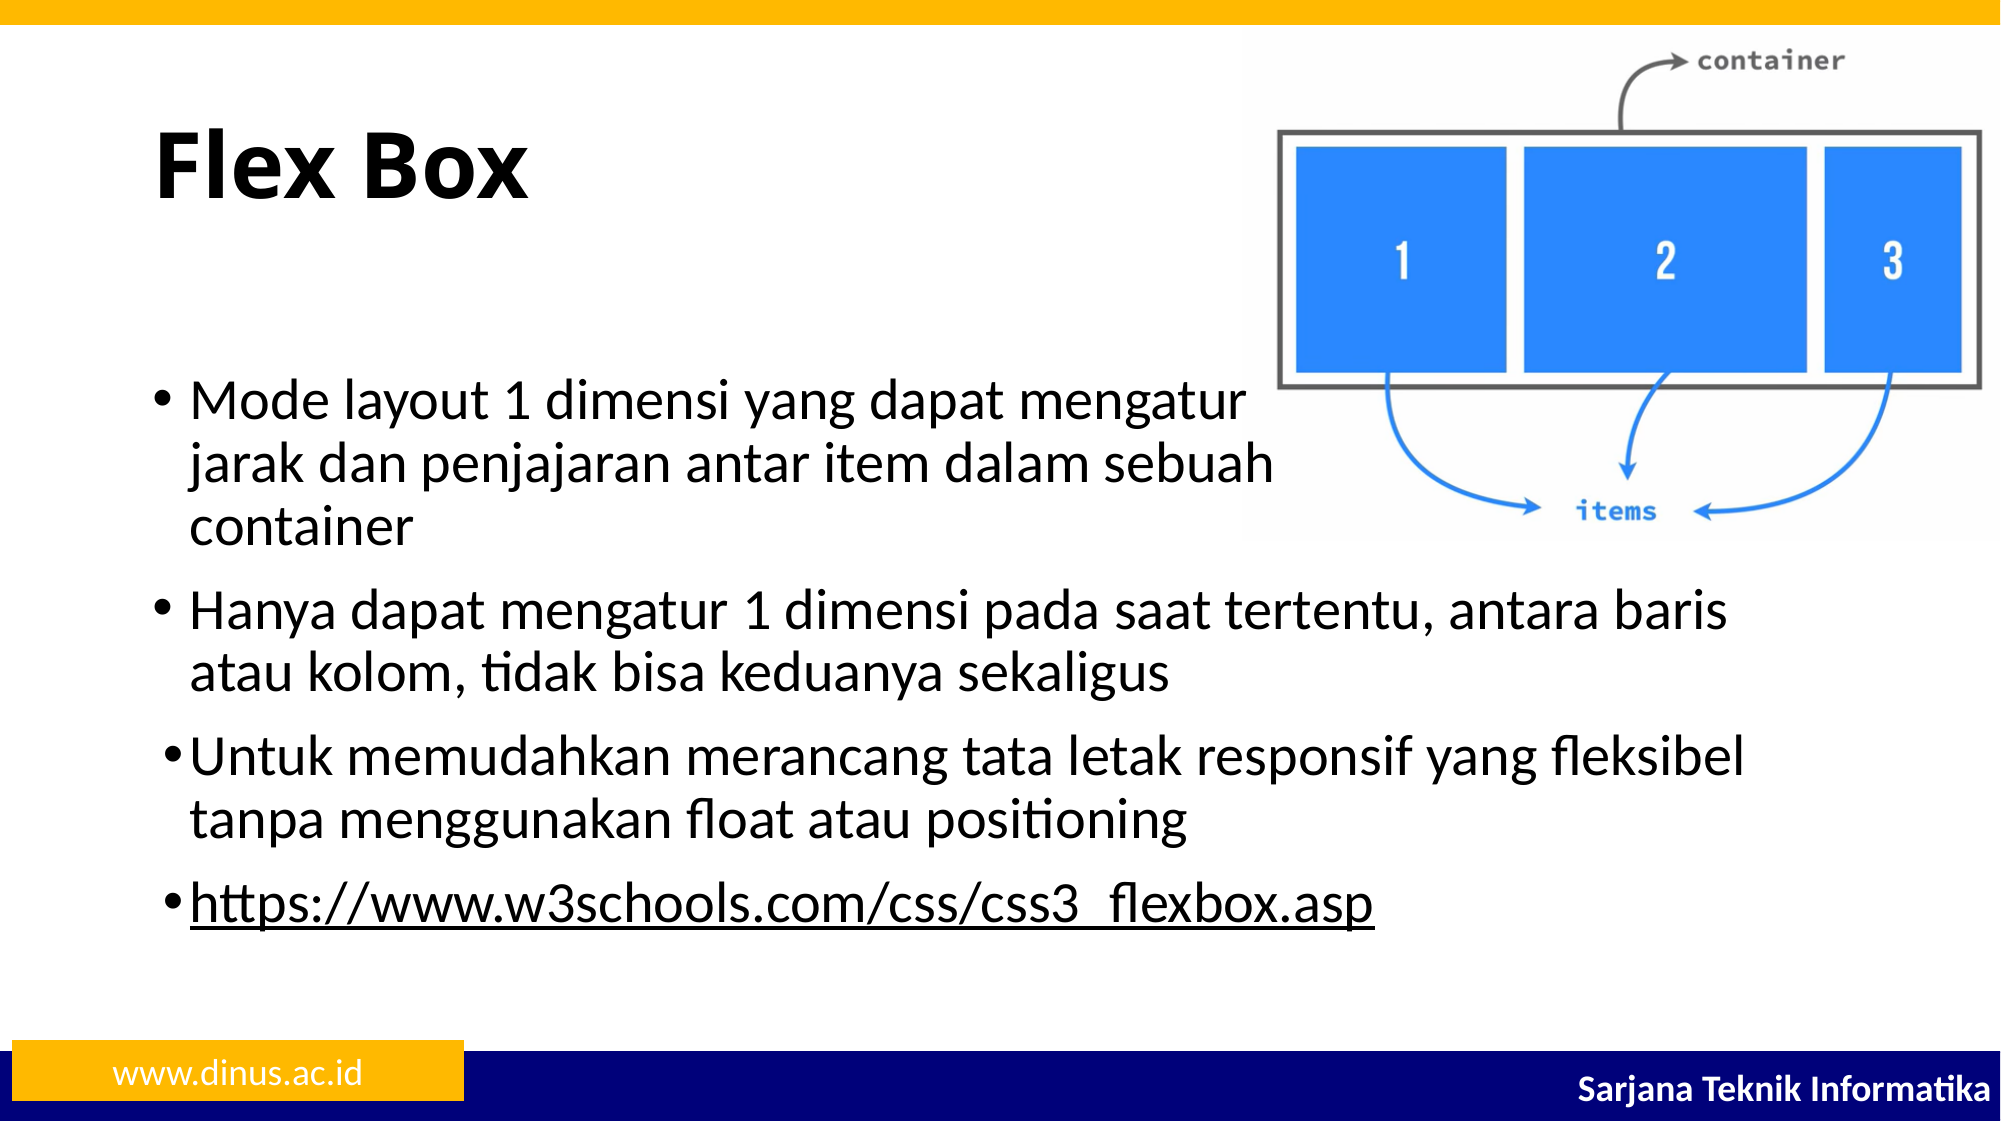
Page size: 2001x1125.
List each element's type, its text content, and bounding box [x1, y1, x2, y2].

list Mode layout 1 dimensi yang dapat mengatur jarak dan penjajaran antar item dalam sebuah container Hanya dapat mengatur 1 dimensi pada saat tertentu, antara baris atau kolom, tidak bisa keduanya sekaligus Untuk memudahkan merancang tata letak responsif yang fleksibel tanpa menggunakan float atau positioning https://www.w3schools.com/css/css3_flexbox.asp [137, 362, 1838, 1076]
title Flex Box [137, 59, 1237, 278]
picture [1242, 27, 2000, 541]
